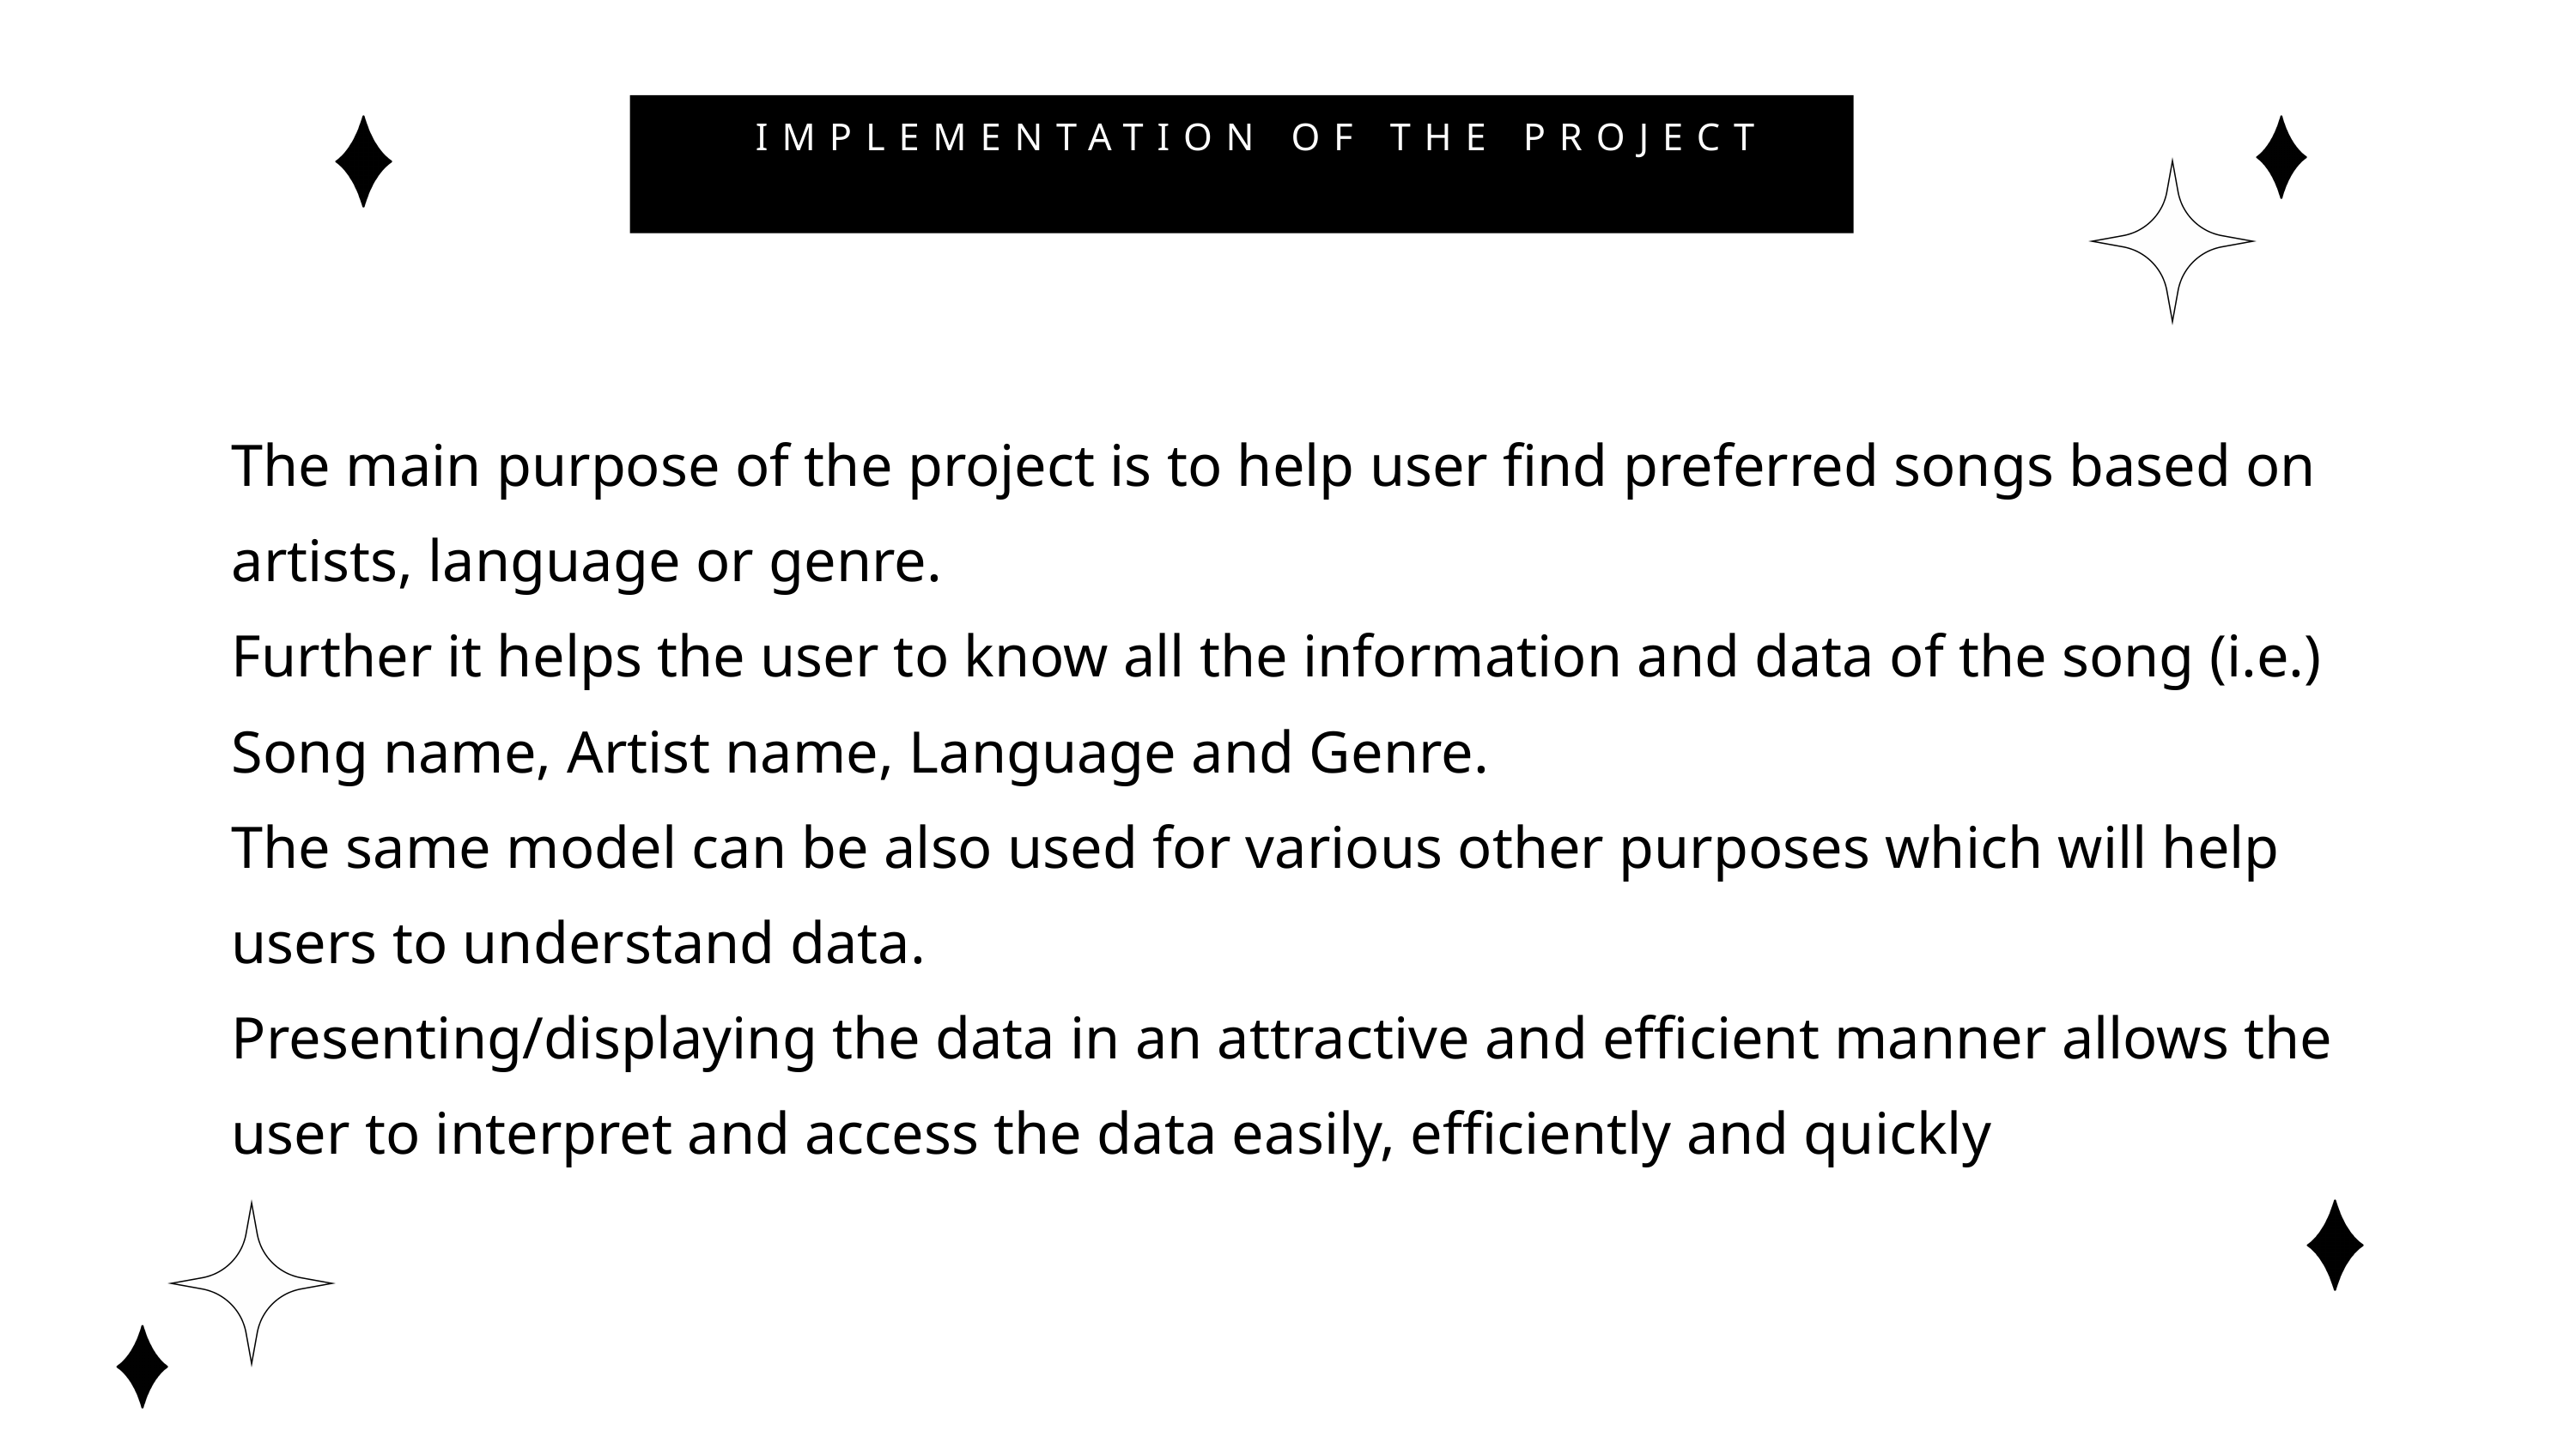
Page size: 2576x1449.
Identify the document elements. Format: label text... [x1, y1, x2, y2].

text_box The main purpose of the project is to help user find preferred songs based on artists, language or genre. Further it helps the user to know all the information and data of the song (i.e.) Song name, Artist name, Language and Genre. The same model can be also used for various other purposes which will help users to understand data. Presenting/displaying the data in an attractive and efficient manner allows the user to interpret and access the data easily, efficiently and quickly [231, 402, 2394, 1167]
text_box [116, 1198, 336, 1409]
picture [335, 115, 392, 208]
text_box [629, 94, 1854, 266]
picture [2306, 1198, 2364, 1291]
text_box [2087, 115, 2308, 325]
